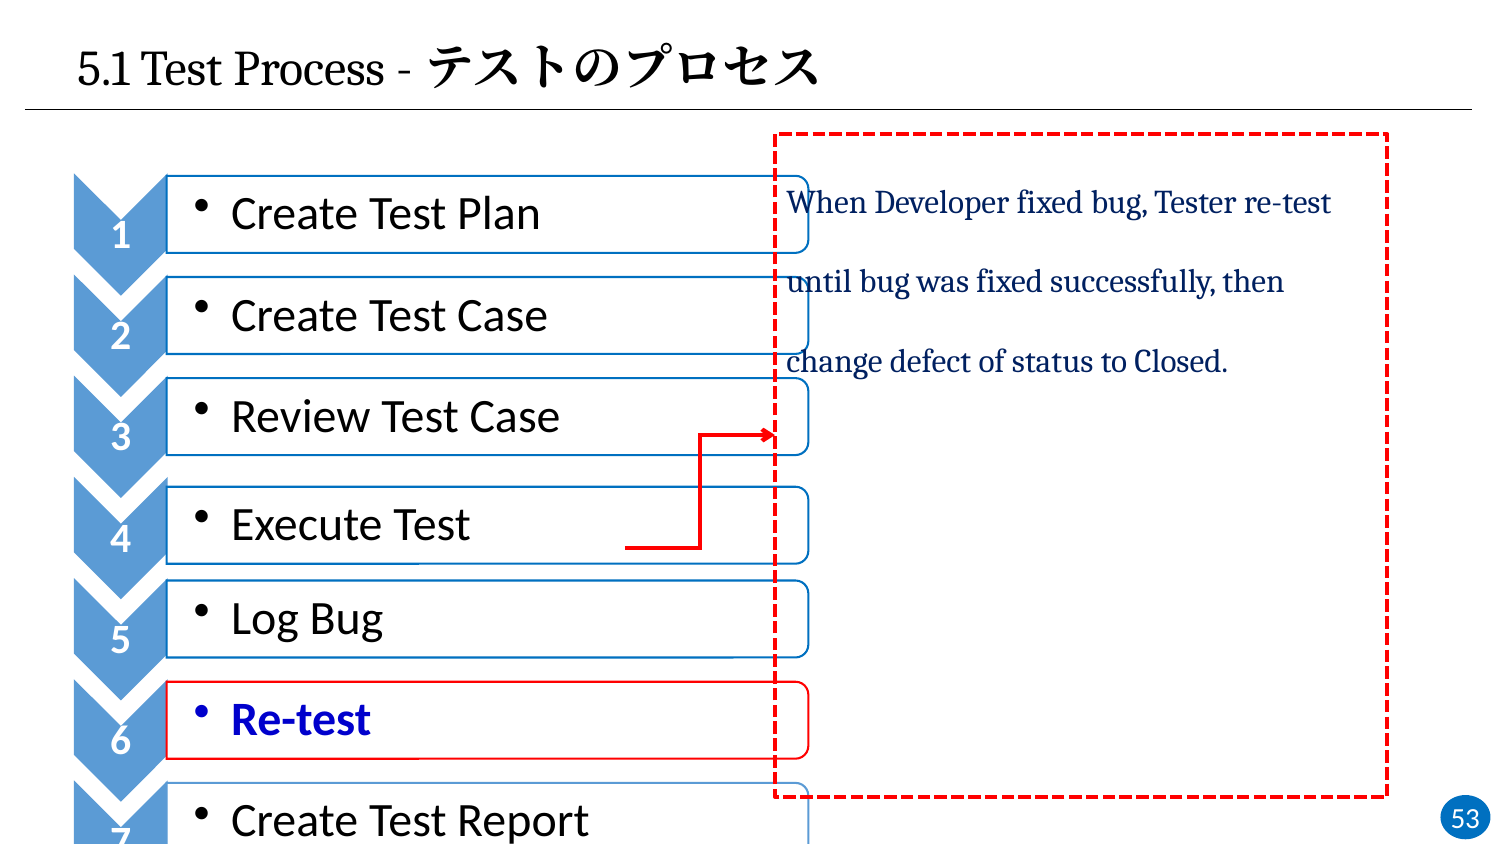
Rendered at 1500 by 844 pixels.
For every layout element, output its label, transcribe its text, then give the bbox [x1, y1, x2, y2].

text_box 53 [1439, 794, 1492, 841]
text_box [74, 134, 1388, 797]
title 5.1 Test Process -テストのプロセス [62, 29, 1118, 109]
